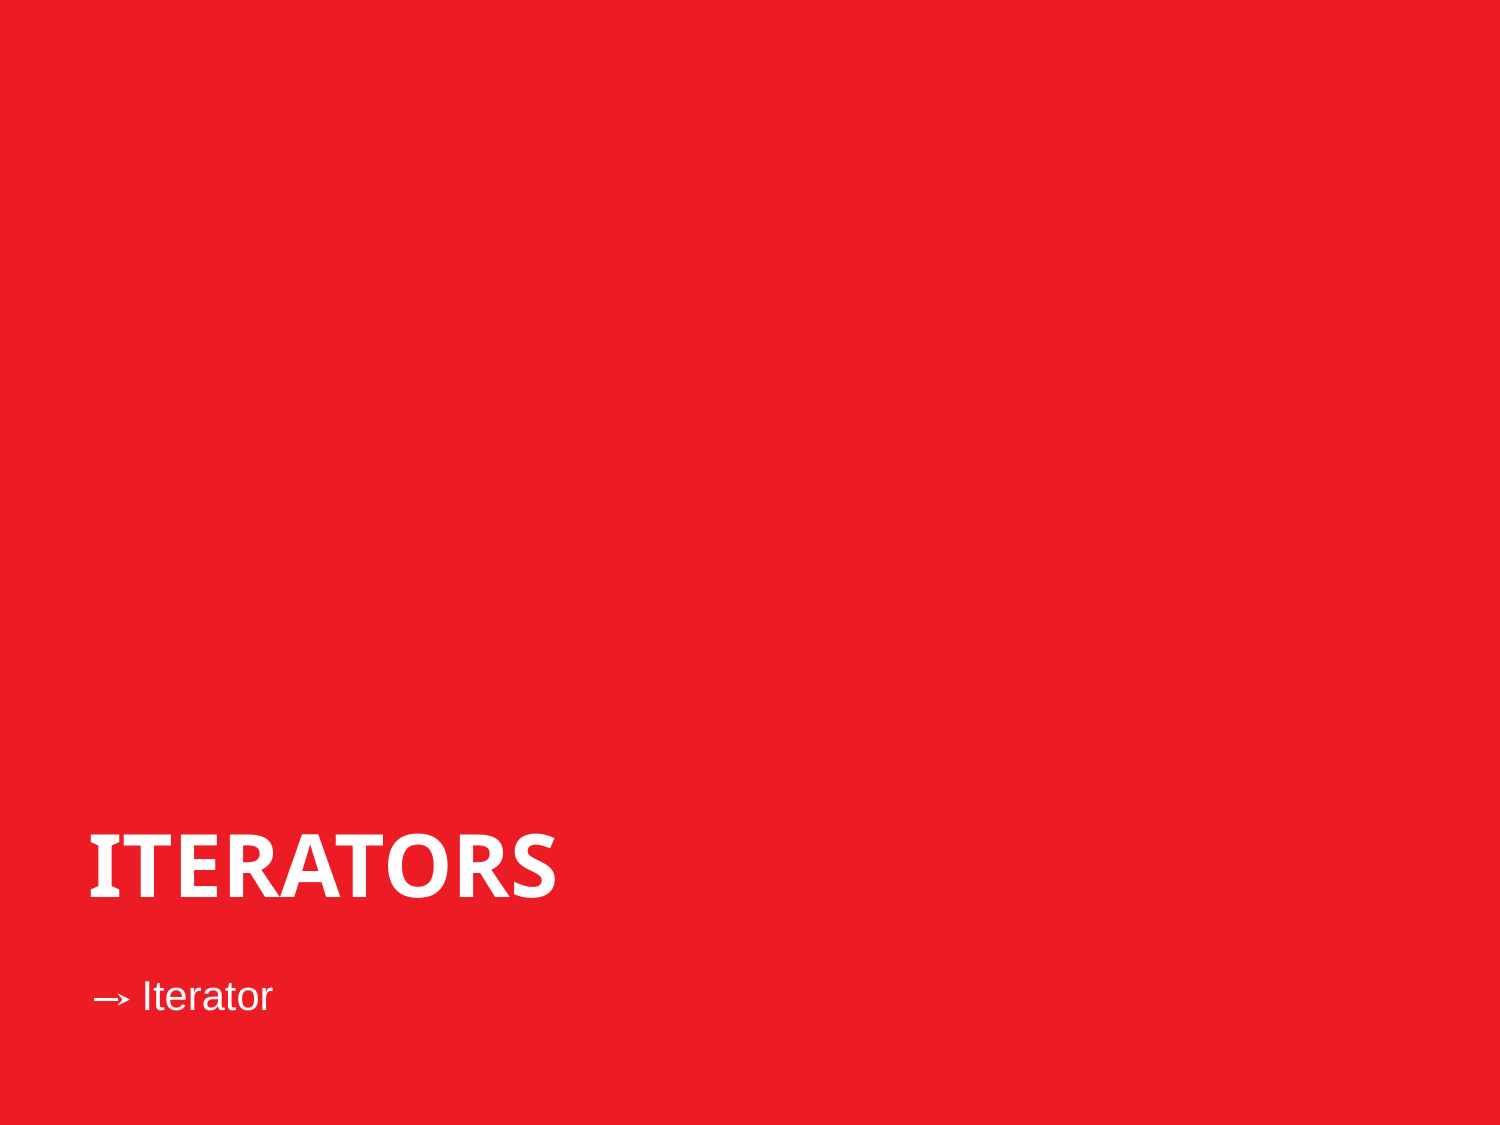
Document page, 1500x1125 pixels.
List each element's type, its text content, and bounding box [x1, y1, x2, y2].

list ITERATORS [88, 562, 739, 917]
list Iterator [141, 974, 1300, 1029]
